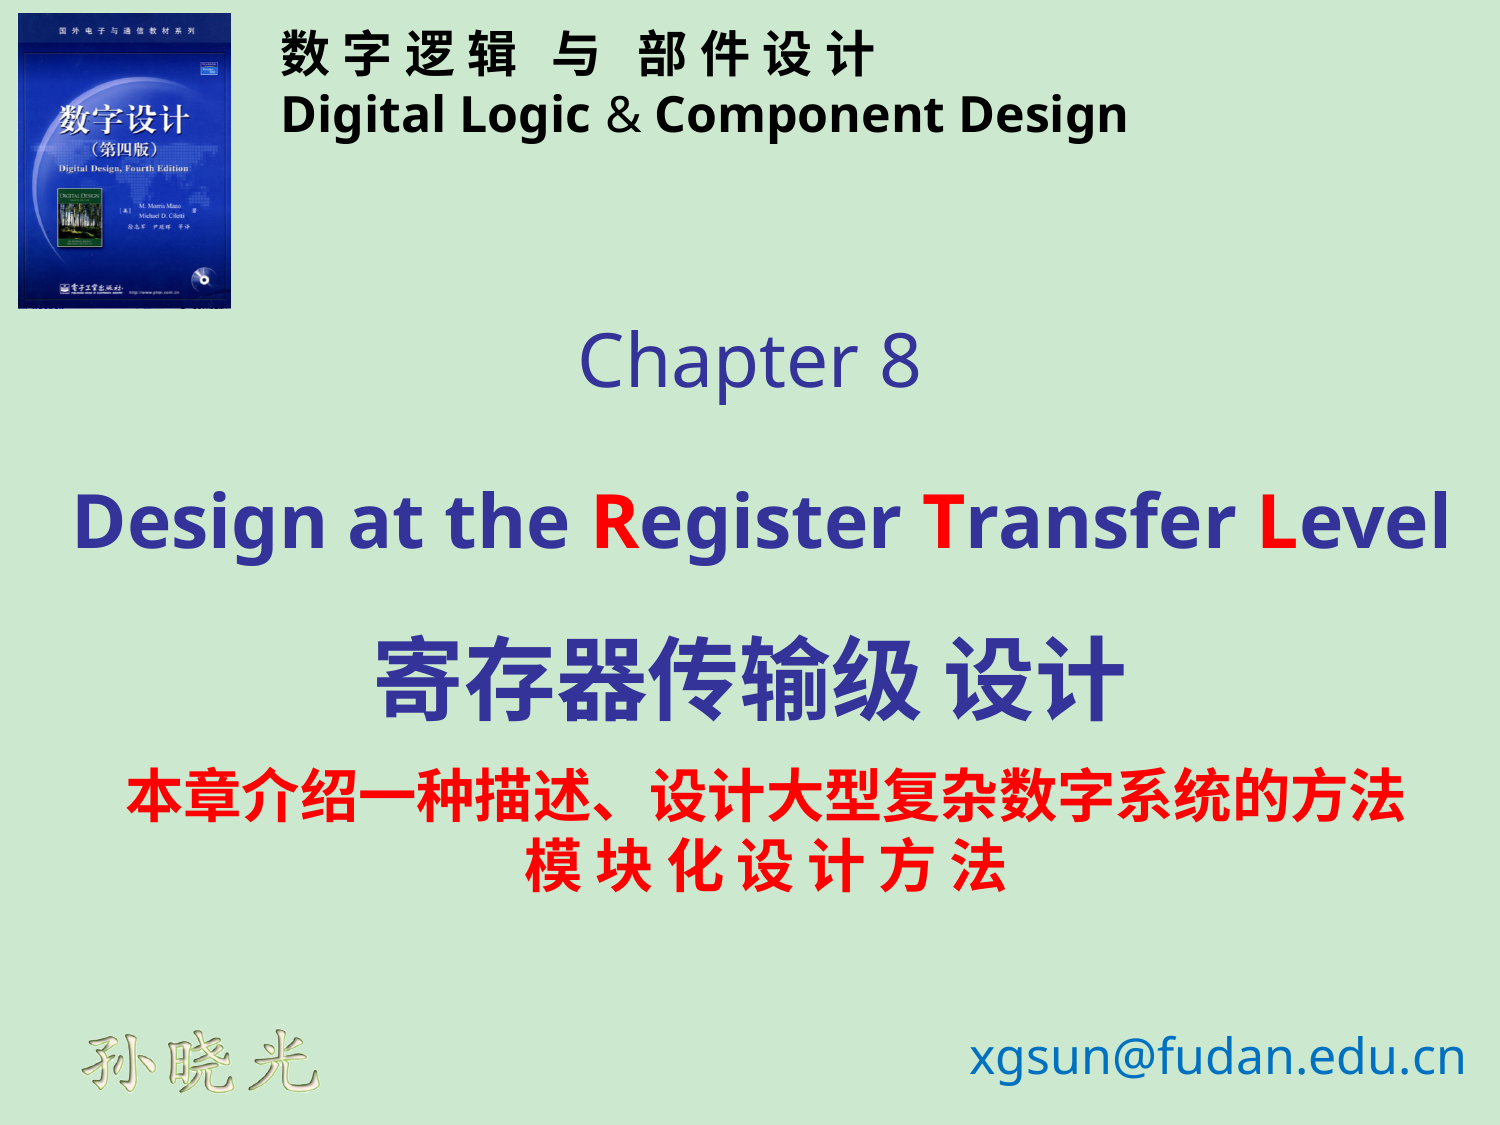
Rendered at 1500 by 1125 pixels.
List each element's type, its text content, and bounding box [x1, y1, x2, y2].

picture [17, 13, 231, 310]
text_box 本章介绍一种描述、设计大型复杂数字系统的方法 模块化设计方法 [110, 751, 1422, 907]
title Chapter 8 Design at the Register Transfer Level 寄存器传输级 设计 [17, 278, 1483, 740]
text_box 数字逻辑 与 部件设计 Digital Logic & Component Design [265, 14, 1483, 150]
picture [76, 1023, 325, 1097]
subtitle xgsun@fudan.edu.cn [950, 1016, 1483, 1114]
